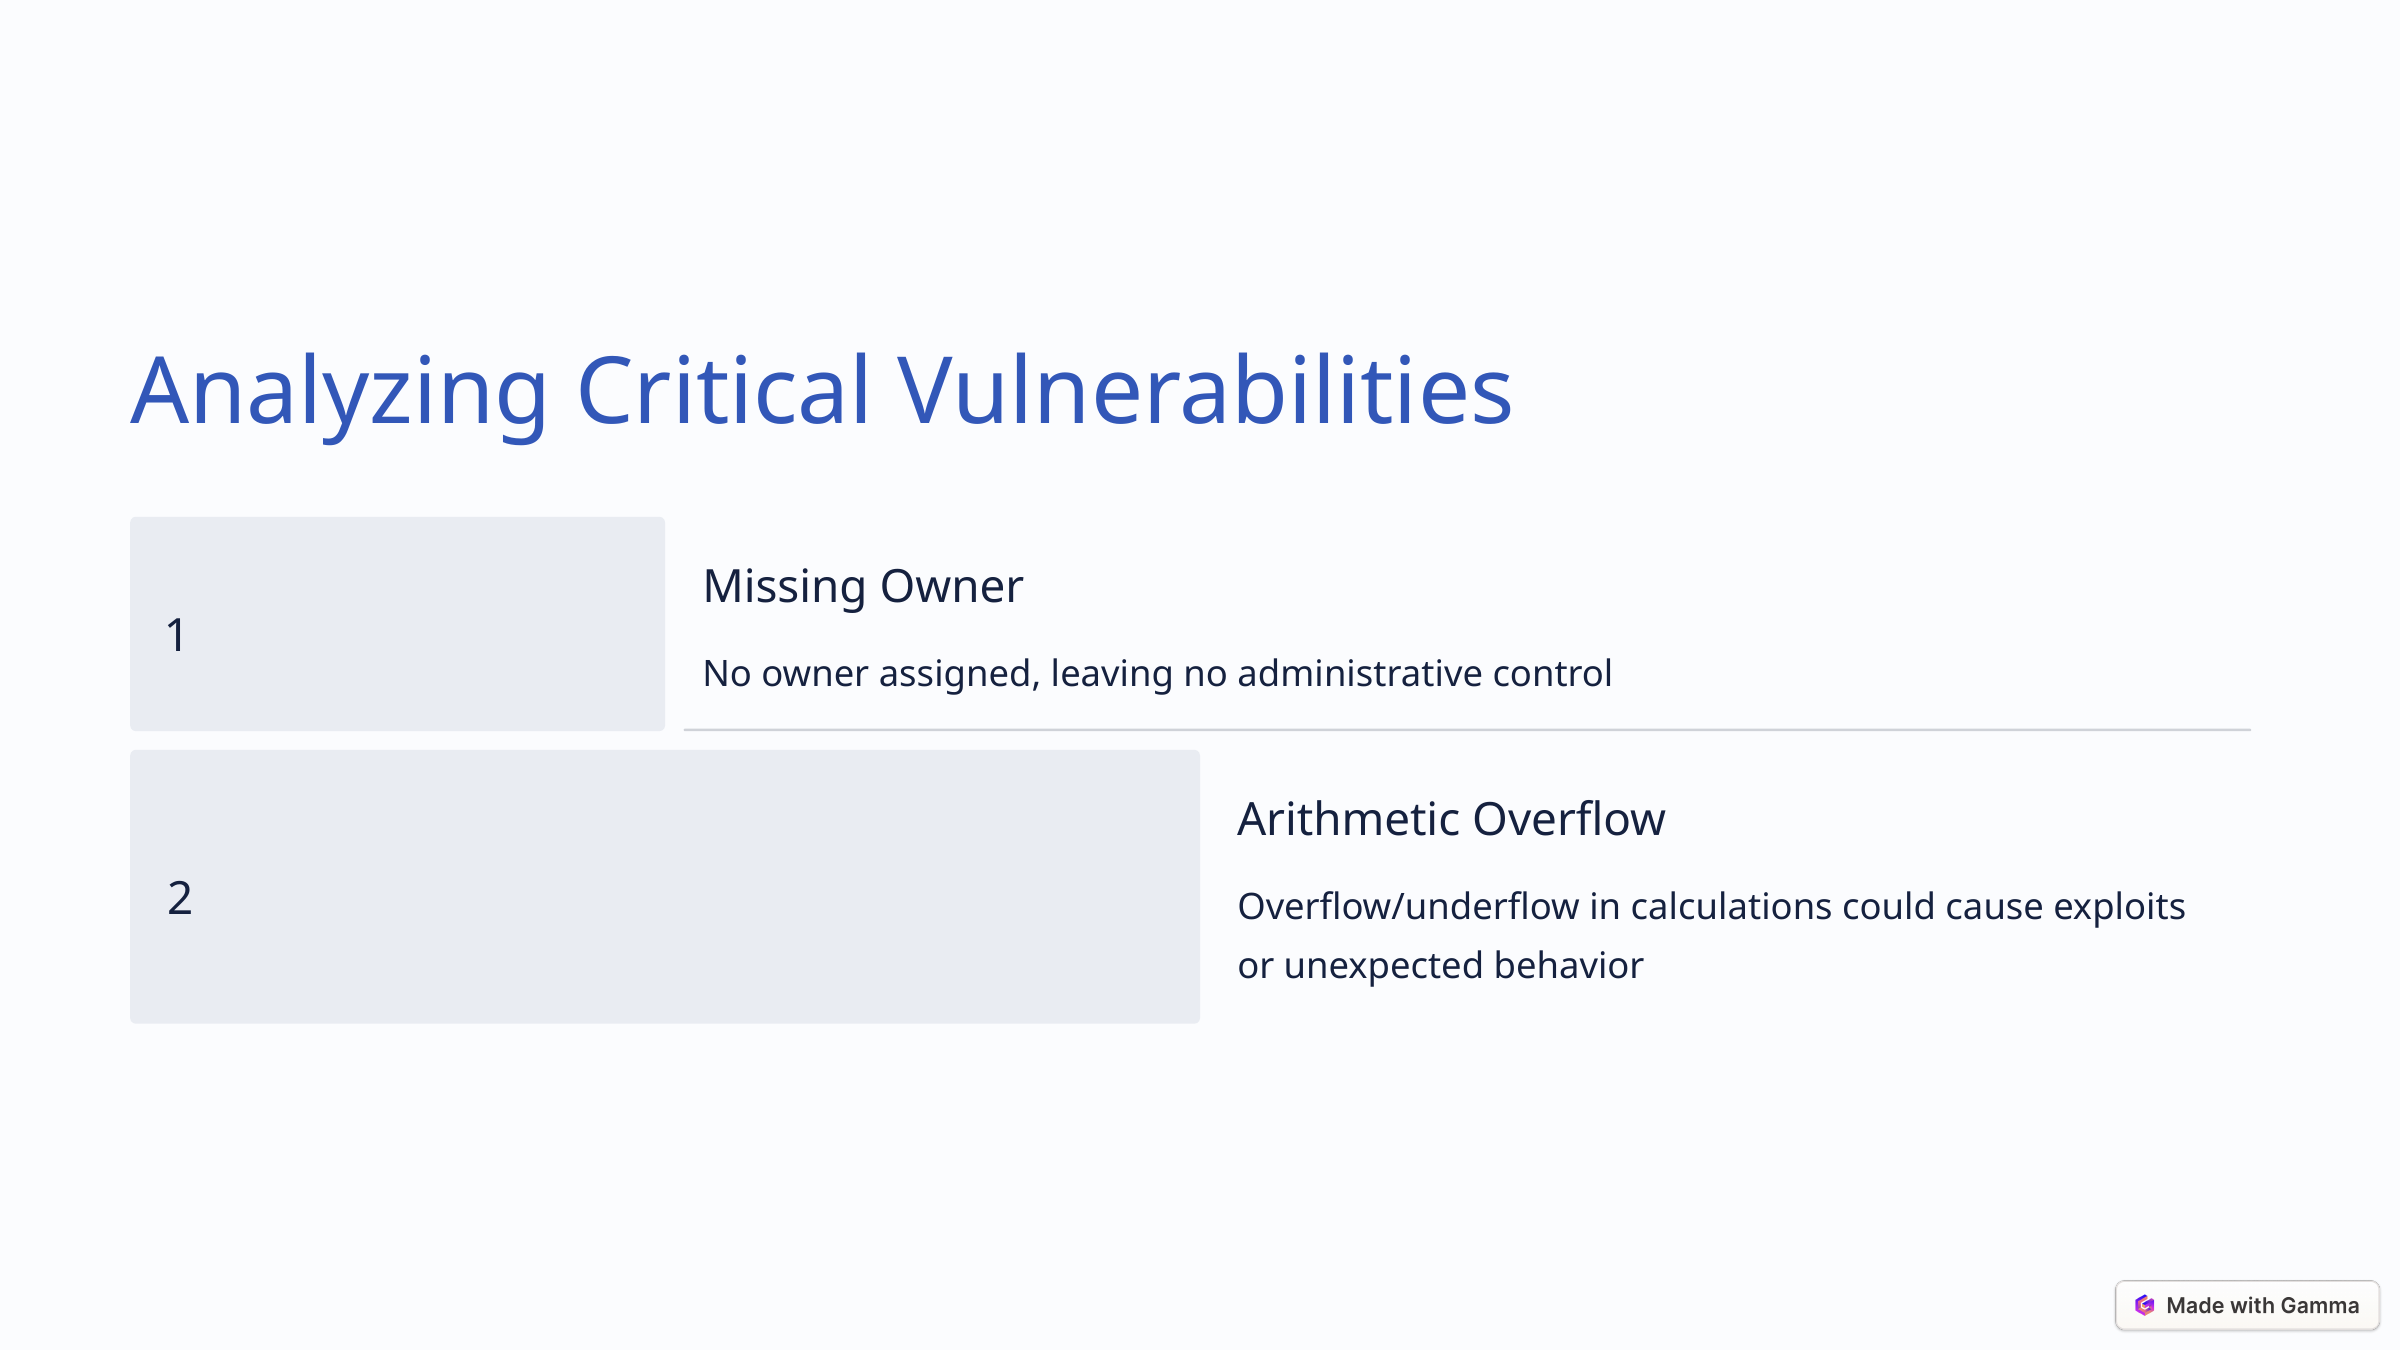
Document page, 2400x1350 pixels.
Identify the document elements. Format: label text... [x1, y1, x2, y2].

text_box Overflow/underflow in calculations could cause exploits or unexpected behavior [1237, 867, 2233, 987]
text_box 1 [167, 586, 187, 662]
text_box Arithmetic Overflow [1237, 787, 1703, 846]
text_box No owner assigned, leaving no administrative control [702, 634, 1574, 694]
text_box [130, 516, 666, 732]
text_box [130, 749, 1201, 1024]
text_box [683, 728, 2252, 732]
text_box Missing Owner [702, 553, 1168, 613]
picture [2106, 1271, 2389, 1339]
text_box Analyzing Critical Vulnerabilities [130, 326, 1602, 443]
text_box 2 [167, 849, 194, 924]
